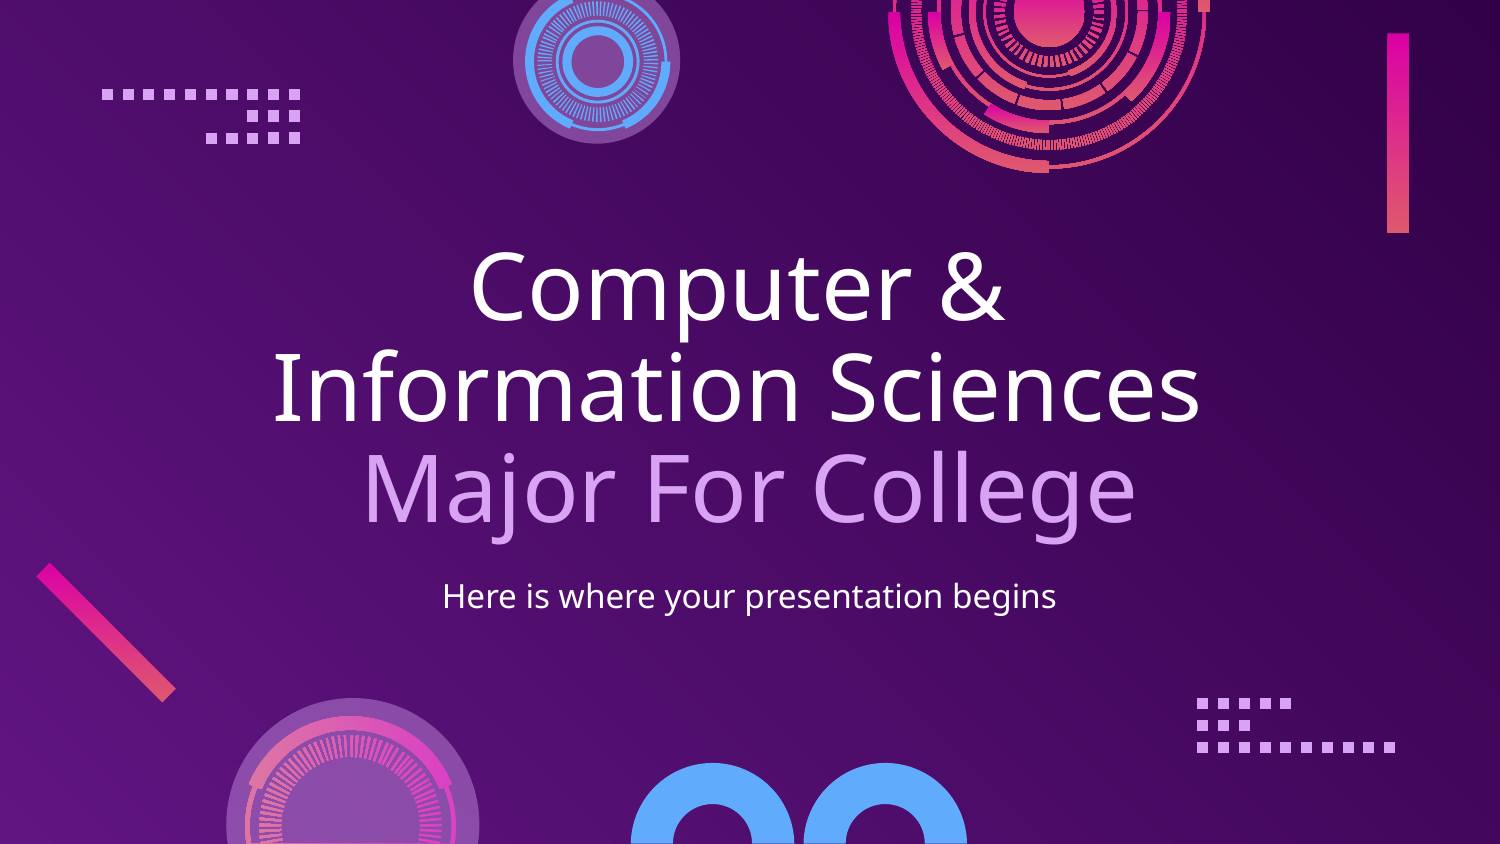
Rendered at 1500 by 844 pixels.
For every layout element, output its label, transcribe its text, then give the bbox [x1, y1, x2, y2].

subtitle Here is where your presentation begins [172, 560, 1328, 616]
text_box [1387, 33, 1409, 233]
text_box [879, 0, 1211, 178]
title Computer & Information Sciences Major For College [172, 240, 1328, 542]
text_box [675, 30, 681, 90]
text_box [36, 562, 176, 703]
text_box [522, 0, 671, 134]
text_box [513, 34, 517, 86]
